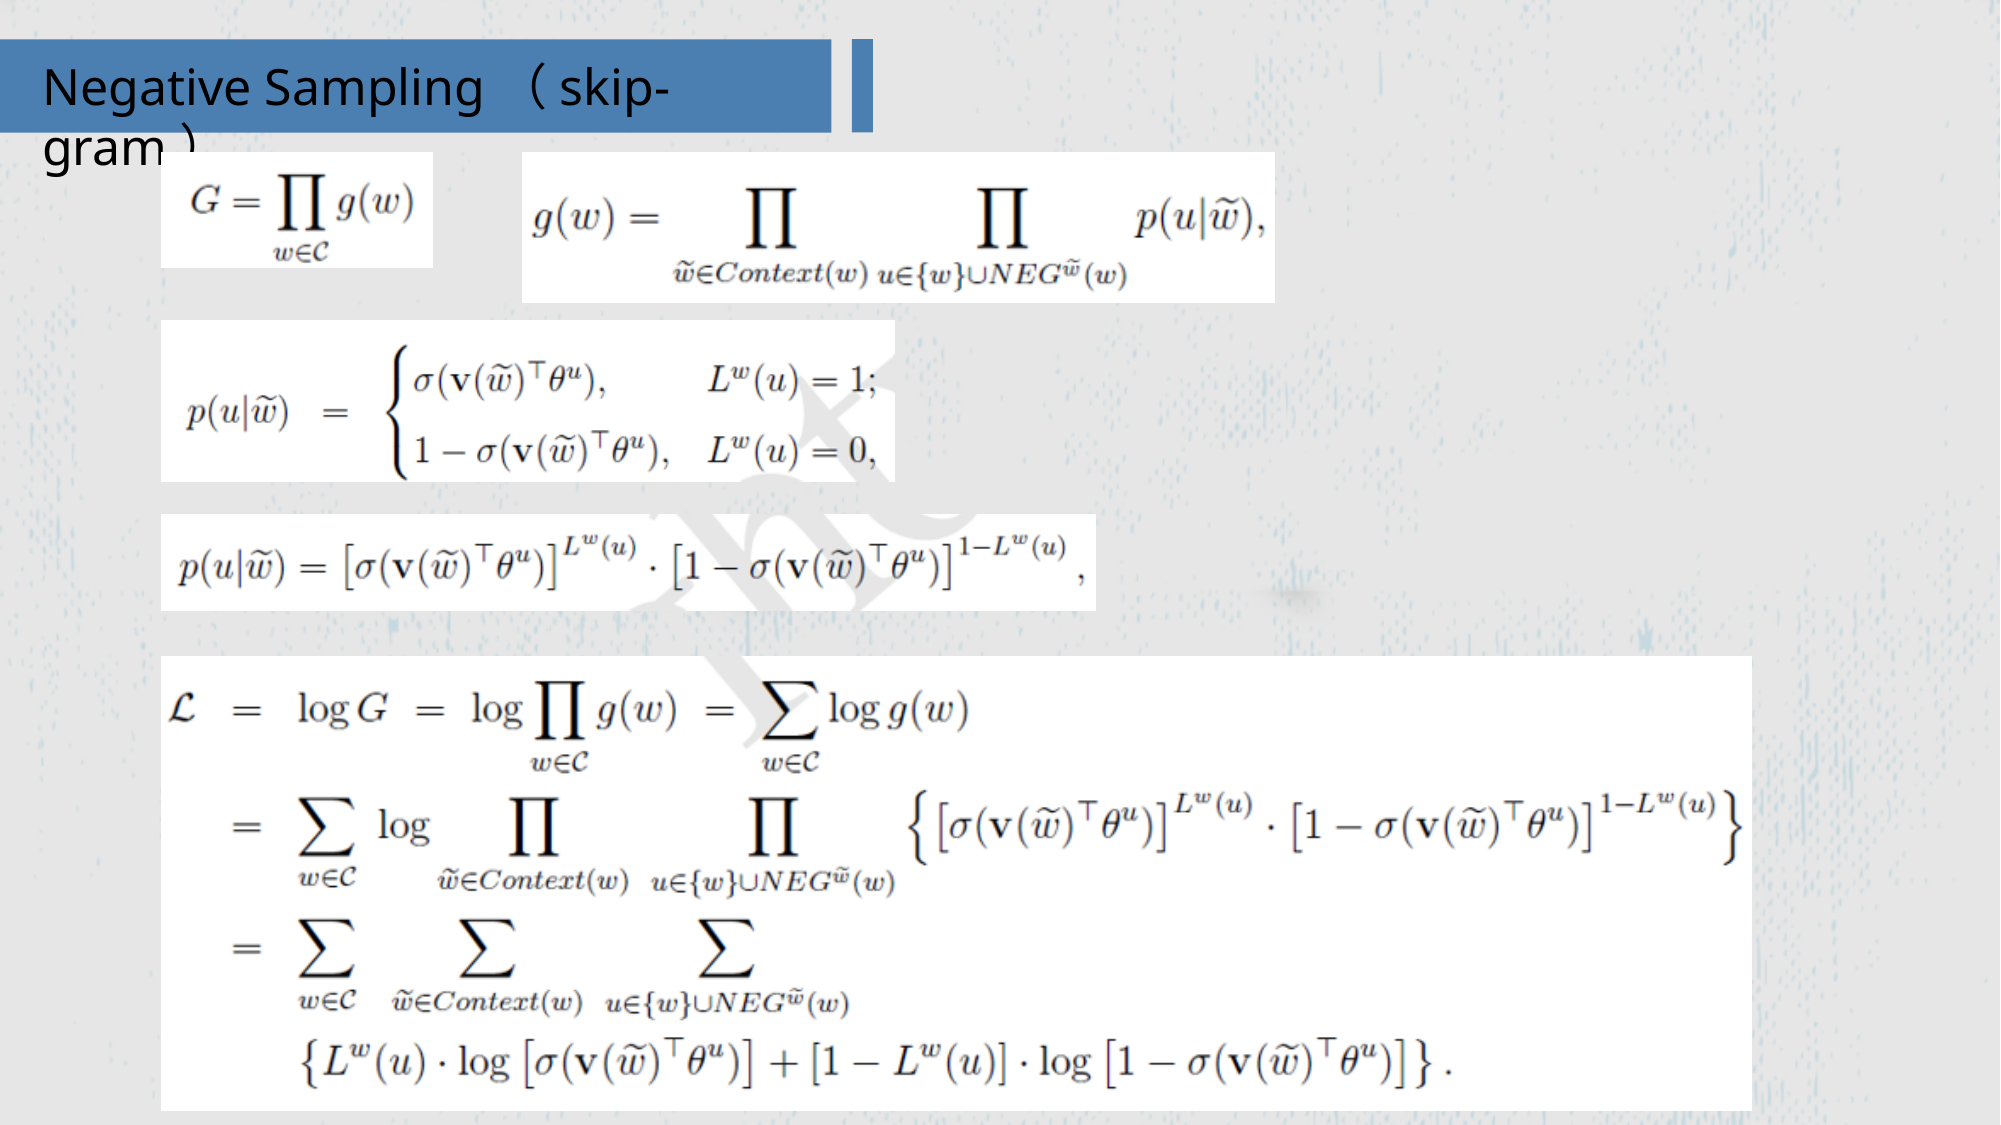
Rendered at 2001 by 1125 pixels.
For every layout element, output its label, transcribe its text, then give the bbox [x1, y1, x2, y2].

picture [0, 0, 2000, 1125]
text_box Negative Sampling（skip-gram） [27, 133, 840, 183]
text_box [0, 39, 873, 133]
